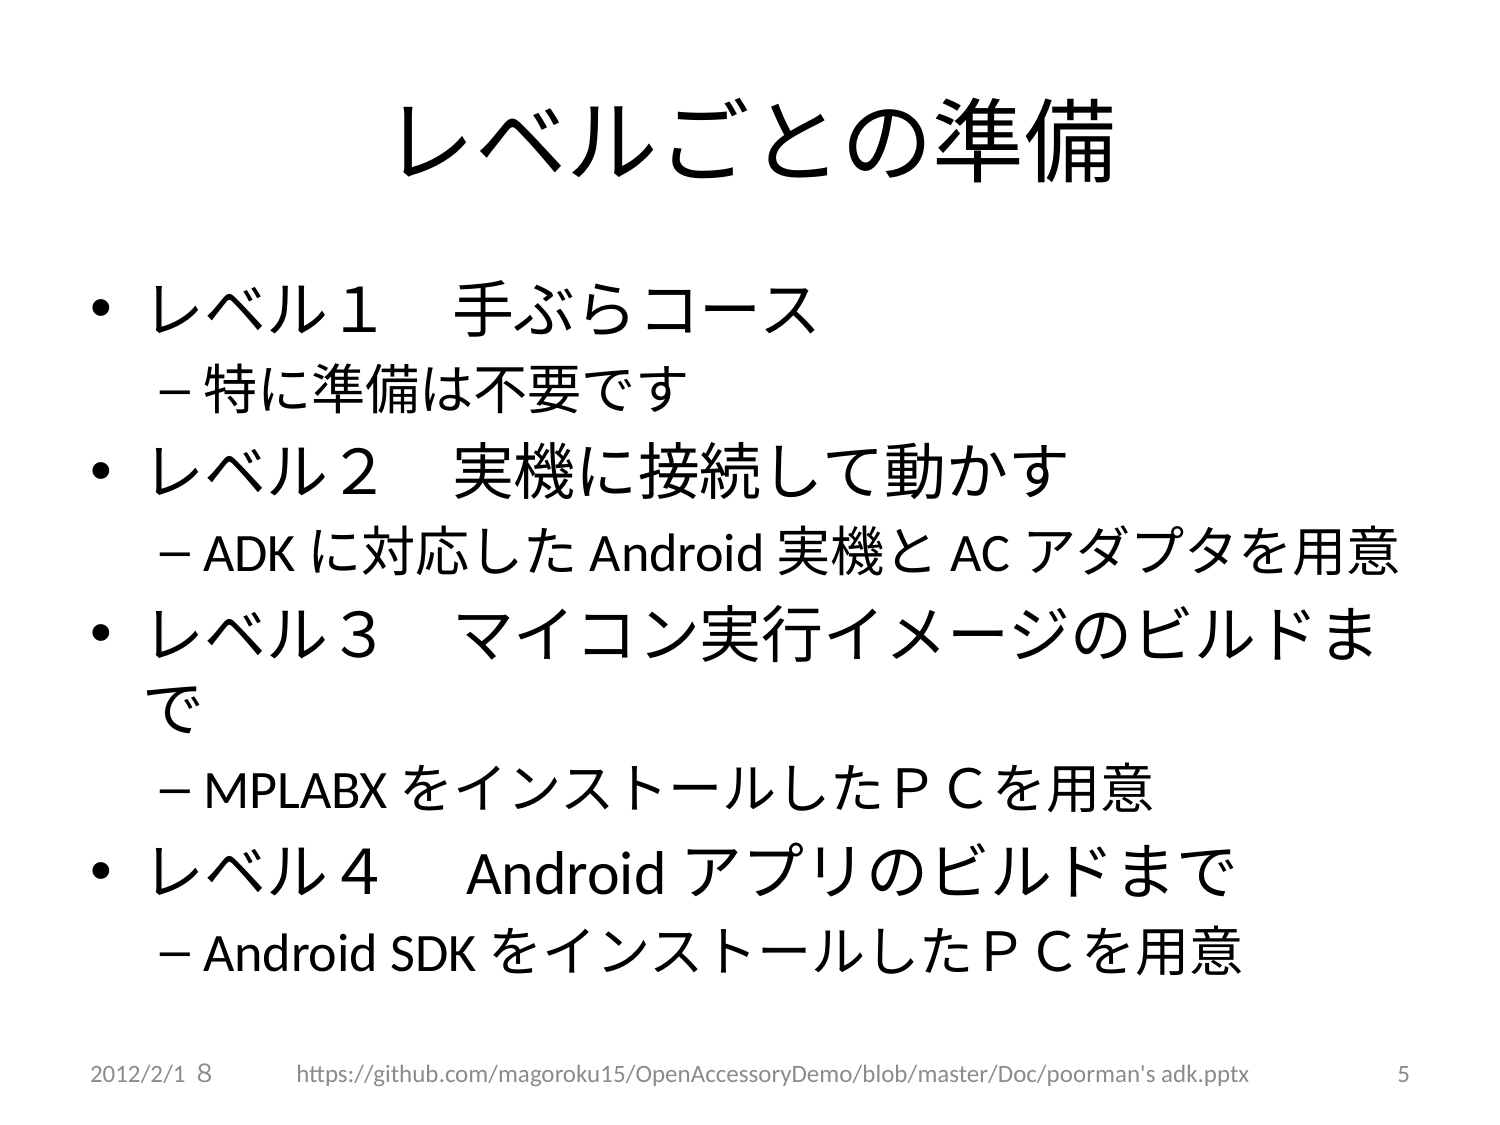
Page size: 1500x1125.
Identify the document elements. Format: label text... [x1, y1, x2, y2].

list レベル１ 手ぶらコース 特に準備は不要です レベル２ 実機に接続して動かす ADKに対応したAndroid実機とACアダプタを用意 レベル３ マイコン実行イメージのビルドまで MPLABXをインストールしたＰＣを用意 レベル４ Androidアプリのビルドまで Android SDKをインストールしたＰＣを用意 [75, 262, 1425, 1005]
footer https://github.com/magoroku15/OpenAccessoryDemo/blob/master/Doc/poorman's adk.pptx [242, 1042, 1306, 1103]
title レベルごとの準備 [75, 45, 1425, 233]
slide_number 5 [1306, 1042, 1425, 1103]
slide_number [75, 1042, 242, 1103]
